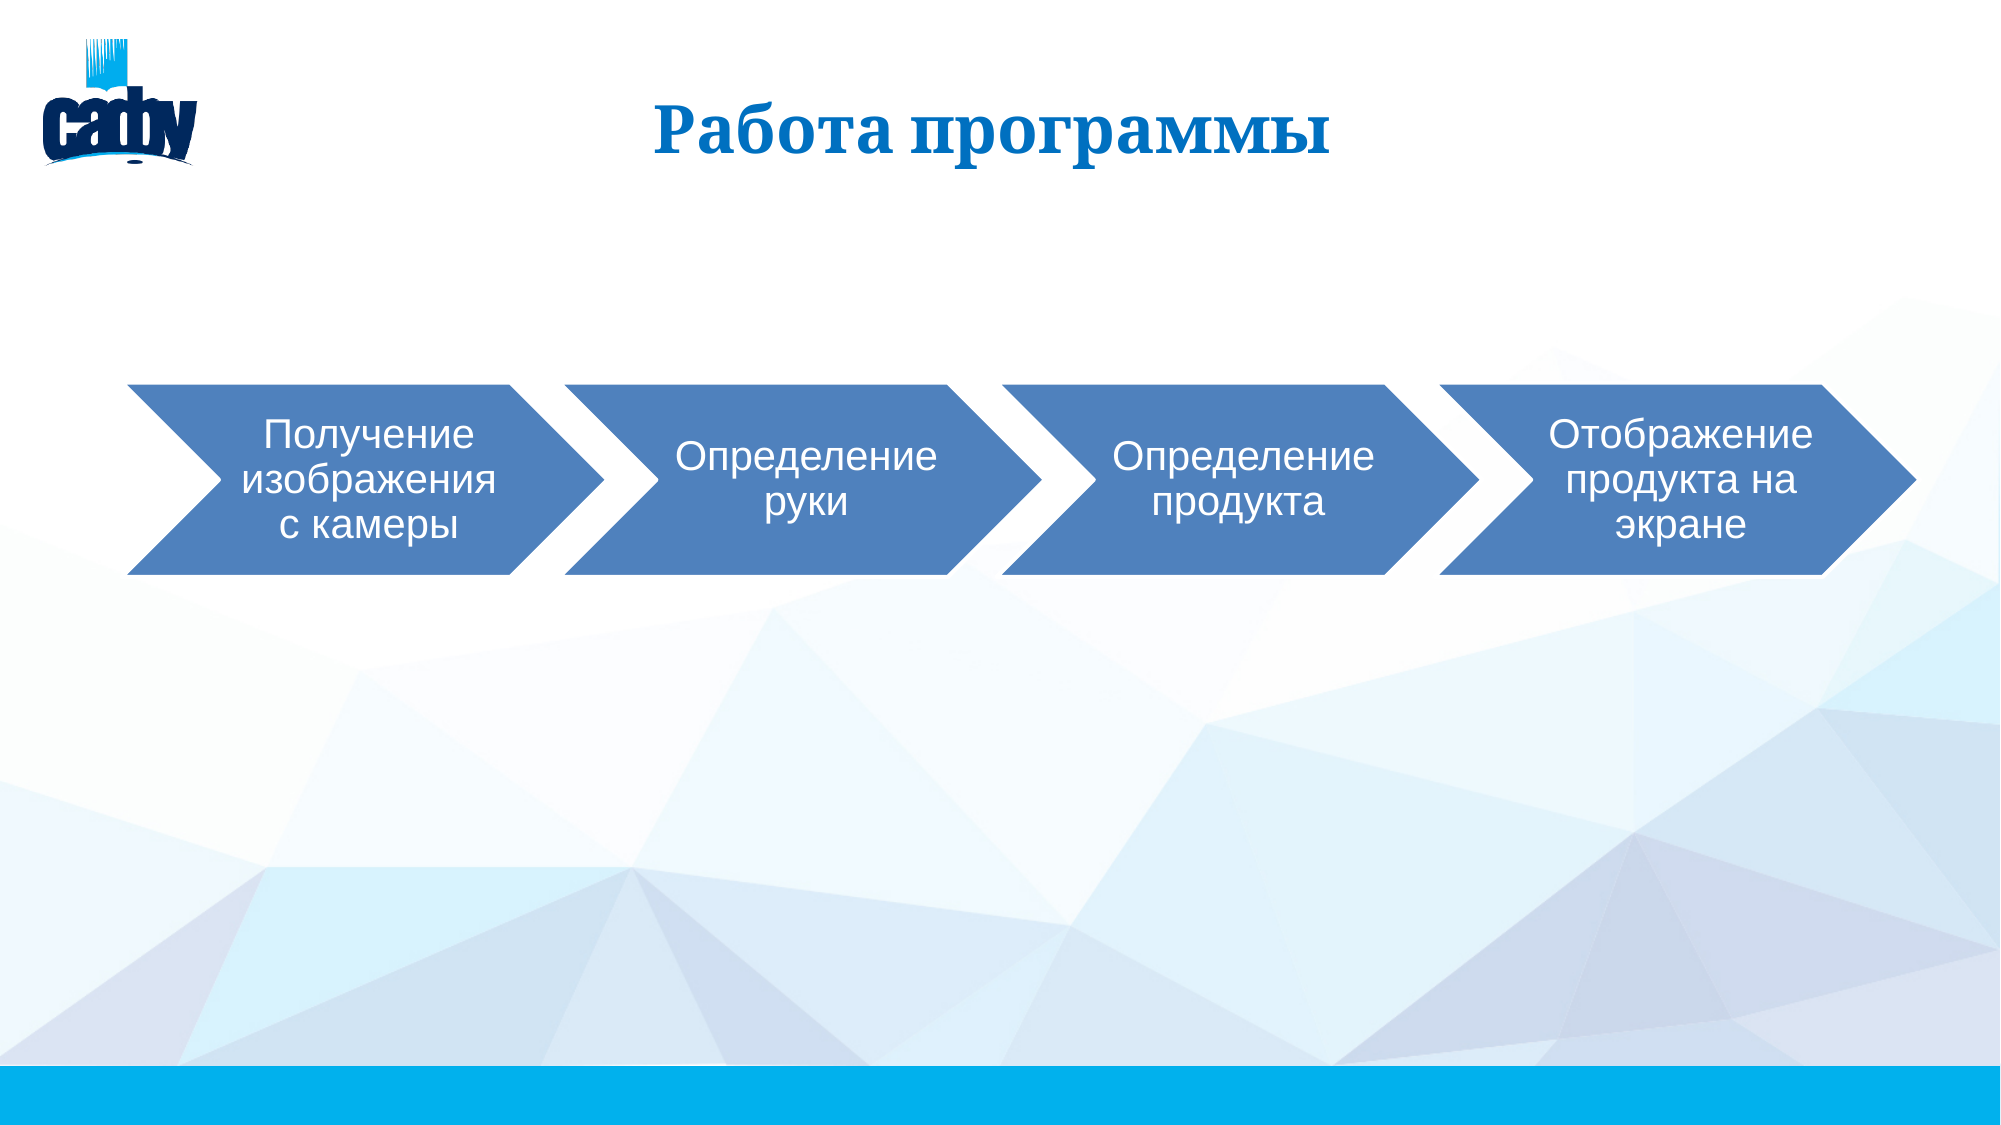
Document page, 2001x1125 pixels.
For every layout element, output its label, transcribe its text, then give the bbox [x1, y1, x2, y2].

picture [0, 0, 2001, 1065]
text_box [120, 331, 1922, 628]
title Работа программы [291, 45, 1709, 209]
